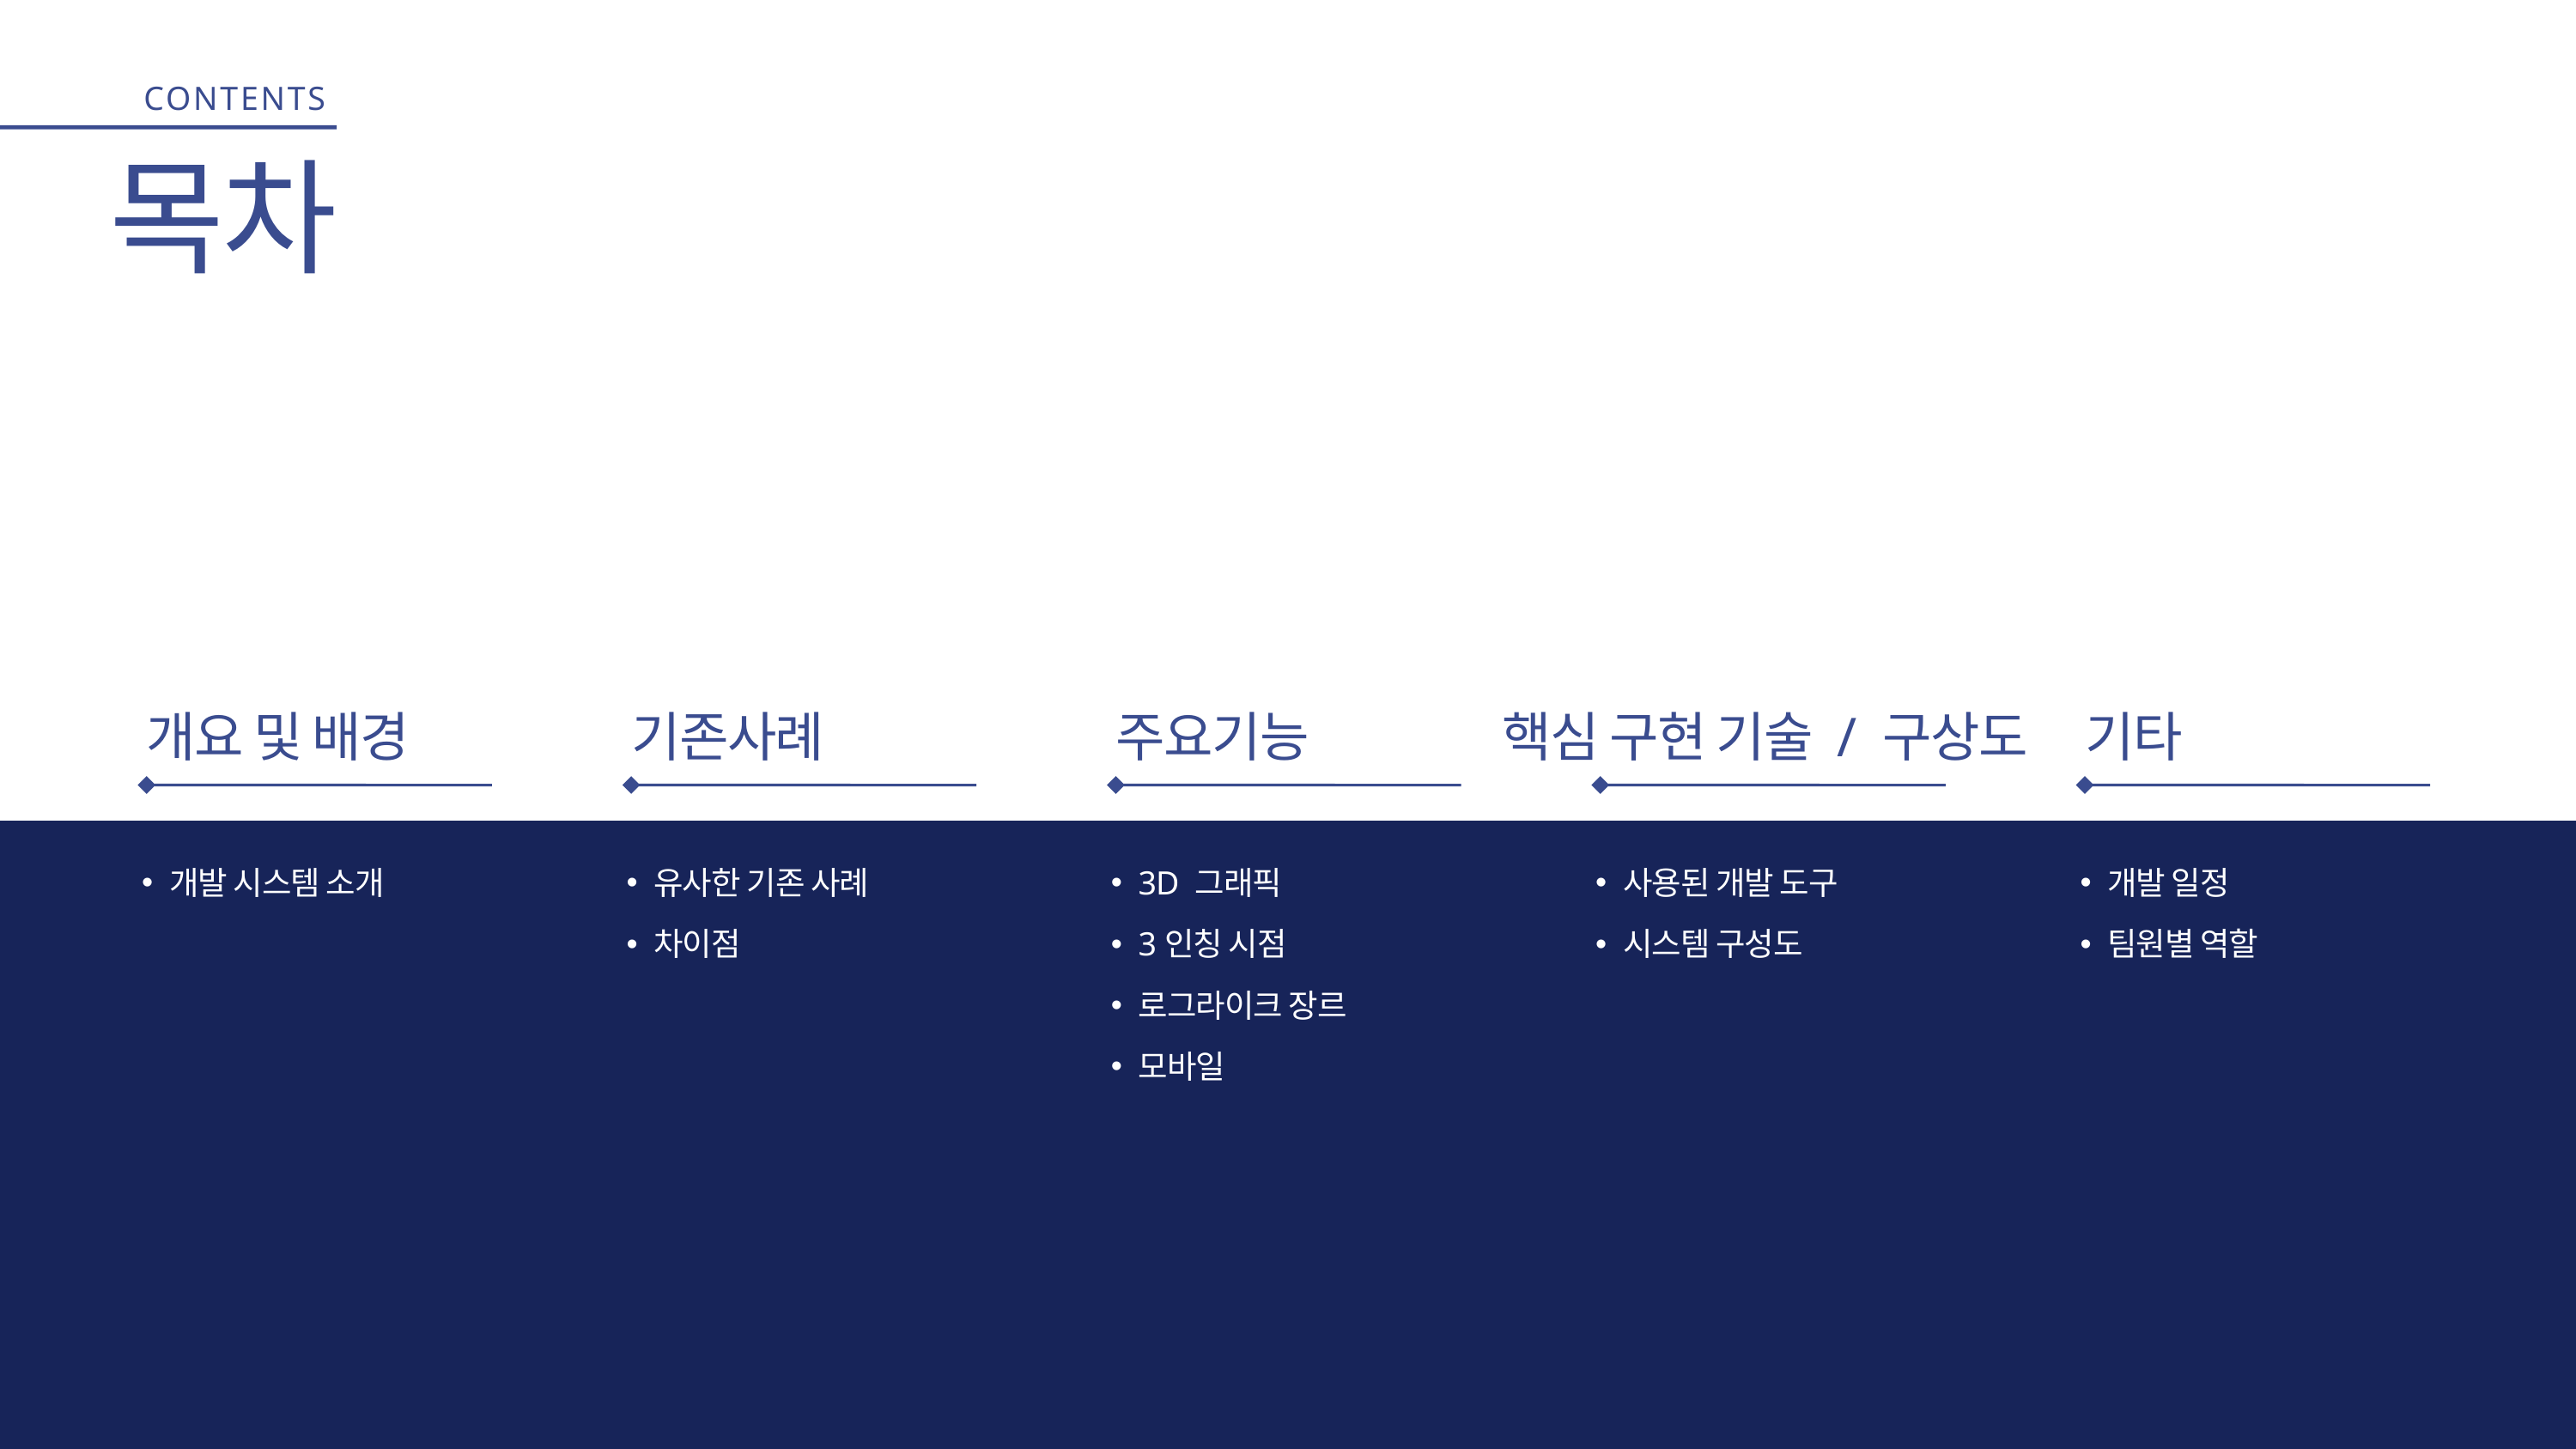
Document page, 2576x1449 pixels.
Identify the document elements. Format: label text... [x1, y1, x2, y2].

text_box 목차 [0, 151, 337, 289]
text_box CONTENTS [0, 78, 326, 118]
text_box [137, 776, 492, 794]
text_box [0, 820, 2576, 1449]
text_box 기타 [2085, 702, 2557, 767]
text_box 핵심 구현 기술 / 구상도 [1502, 702, 2053, 767]
text_box [1591, 776, 1946, 794]
text_box 주요기능 [1115, 702, 1502, 767]
text_box 개요 및 배경 [146, 702, 619, 767]
text_box [2075, 776, 2431, 794]
text_box [622, 776, 977, 794]
text_box [1107, 776, 1461, 794]
text_box 기존사례 [631, 702, 1103, 767]
